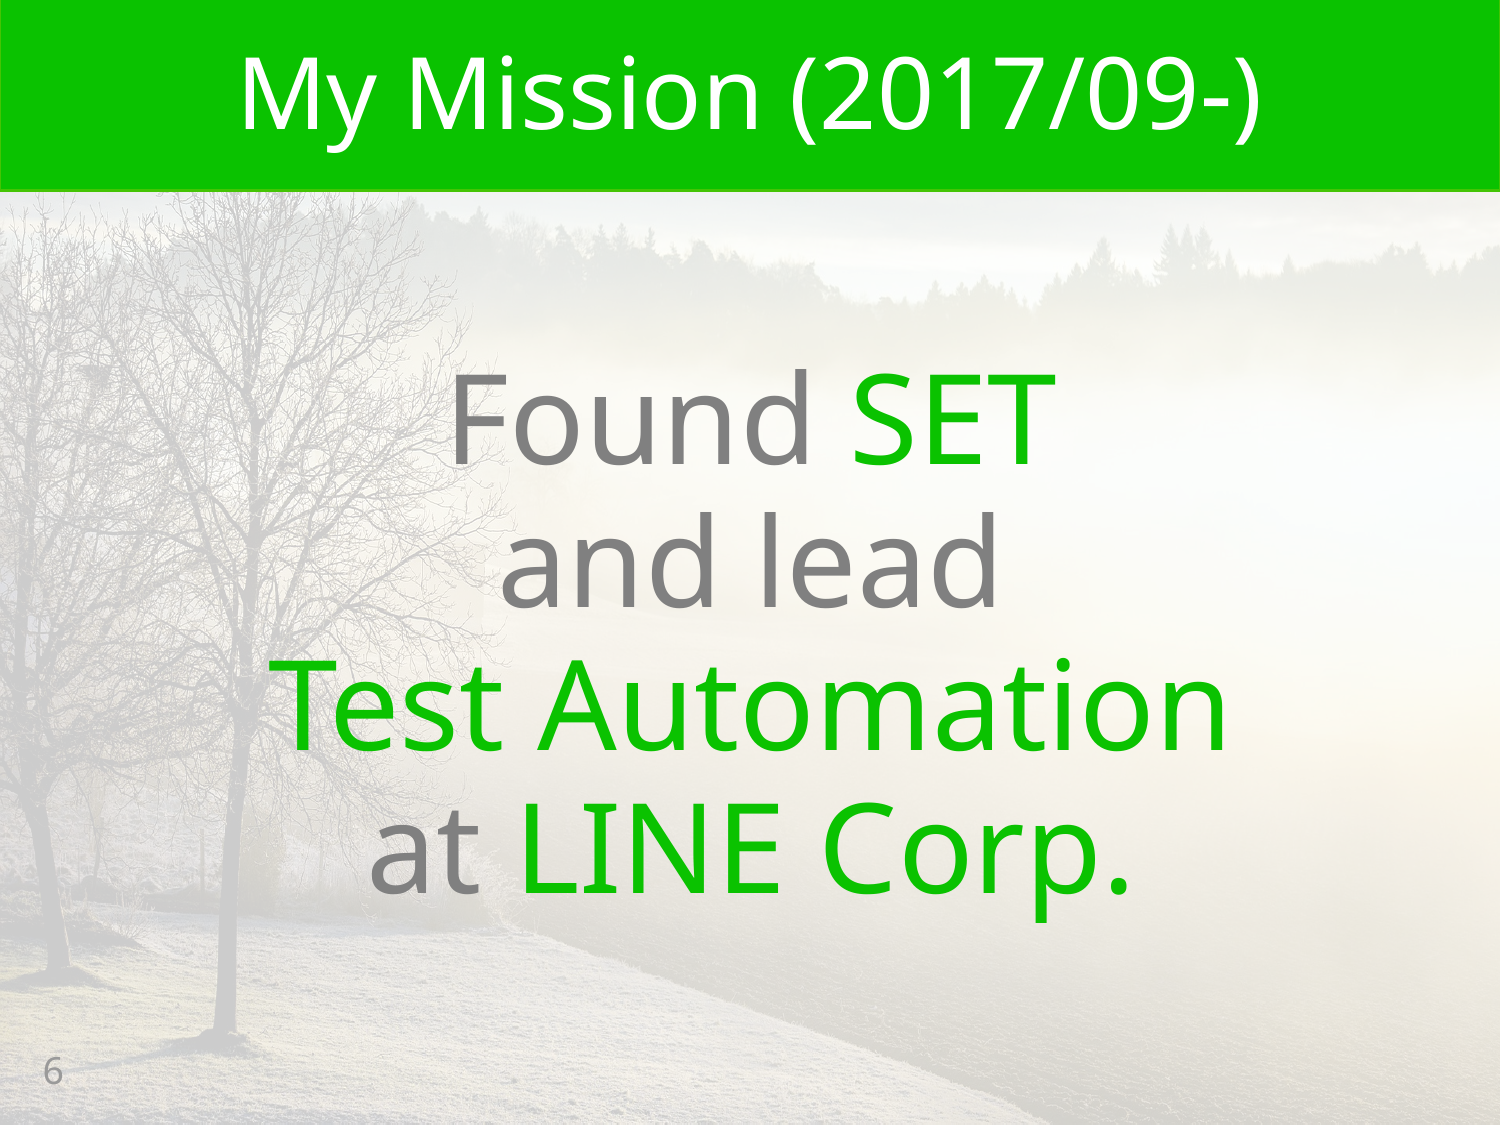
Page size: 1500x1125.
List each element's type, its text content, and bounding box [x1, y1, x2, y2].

list Found SET and lead Test Automation at LINE Corp. [103, 277, 1397, 1000]
title My Mission (2017/09-) [0, 53, 1500, 140]
slide_number 6 [27, 1042, 146, 1102]
